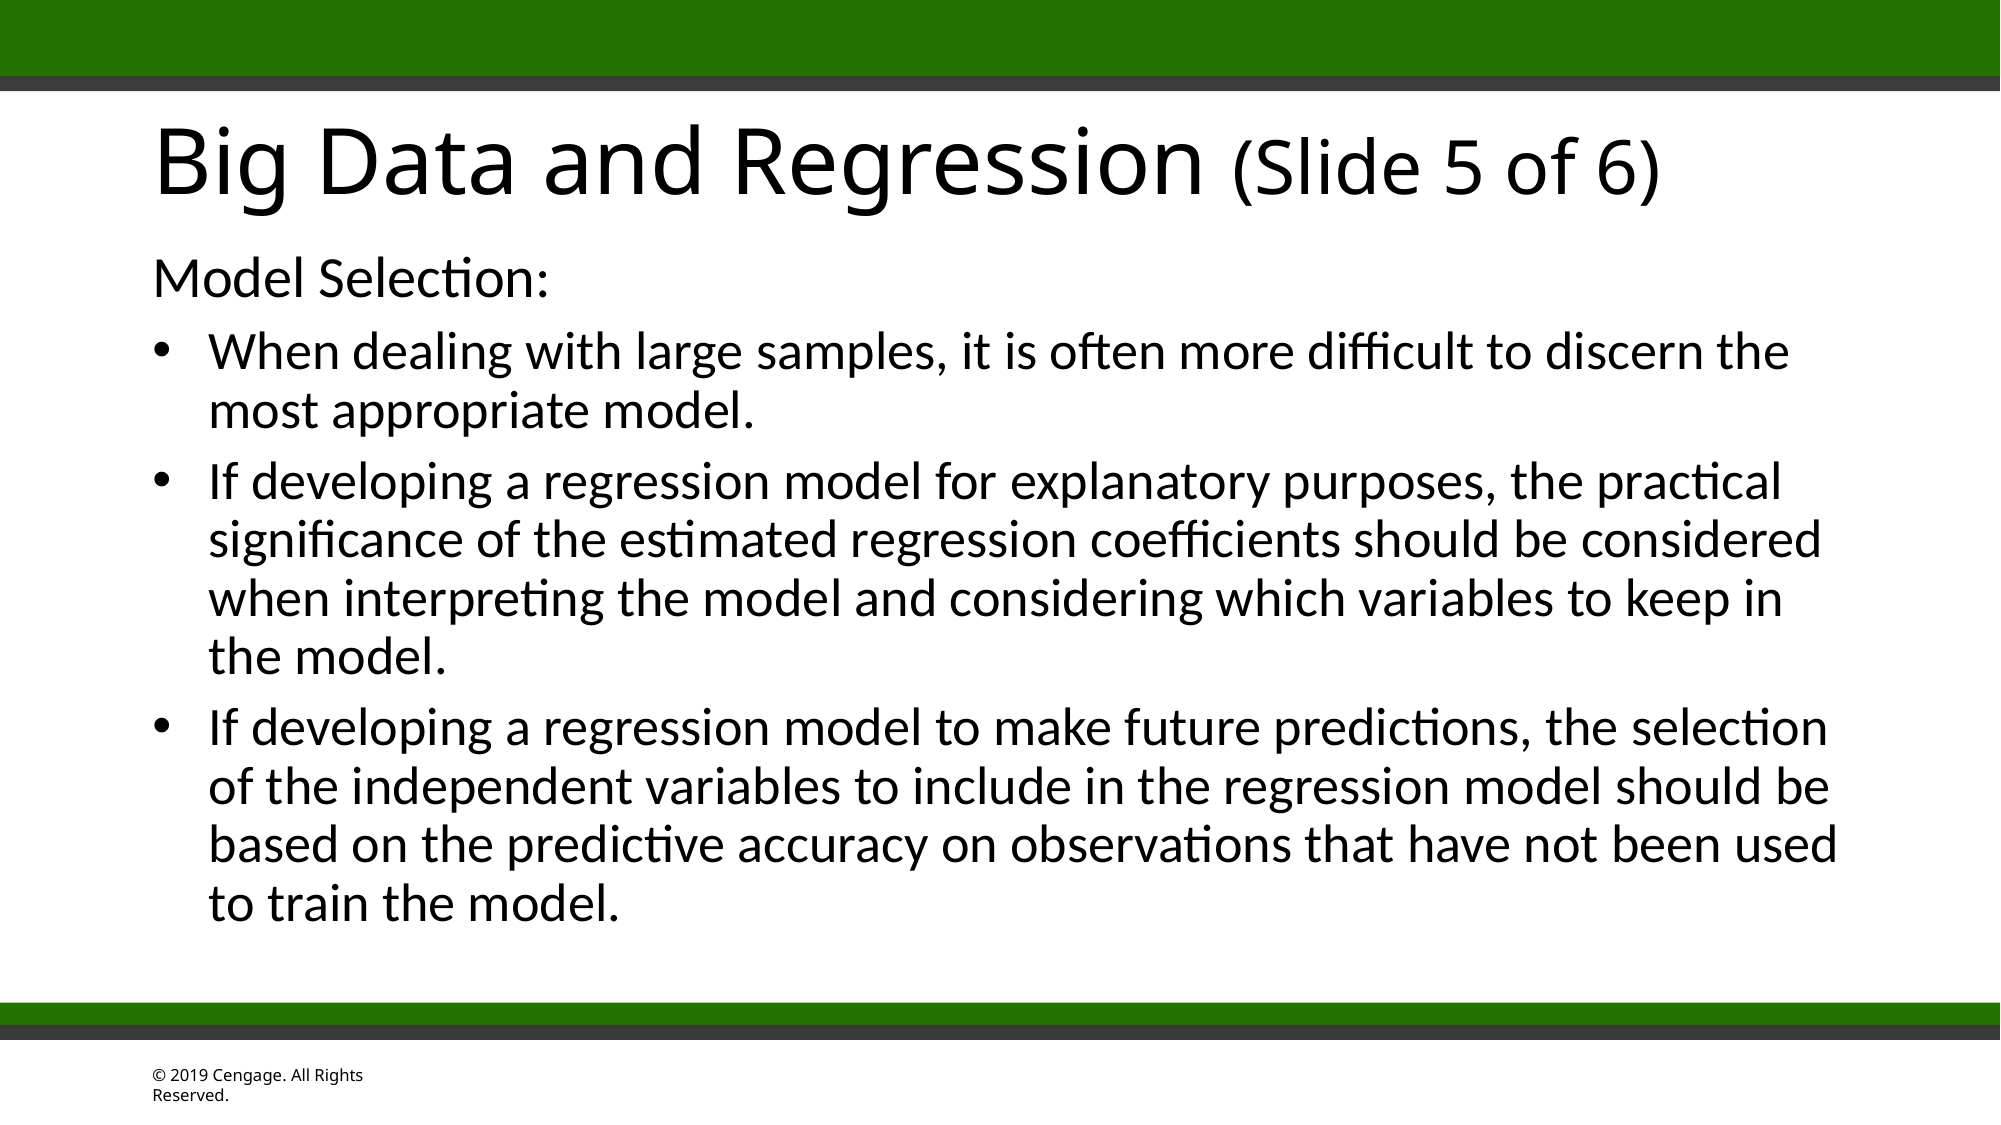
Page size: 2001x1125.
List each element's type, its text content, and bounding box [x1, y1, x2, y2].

title Big Data and Regression (Slide 5 of 6) [137, 104, 1863, 225]
list Model Selection: When dealing with large samples, it is often more difficult to discern the most appropriate model. If developing a regression model for explanatory purposes, the practical significance of the estimated regression coefficients should be considered when interpreting the model and considering which variables to keep in the model. If developing a regression model to make future predictions, the selection of the independent variables to include in the regression model should be based on the predictive accuracy on observations that have not been used to train the model. [137, 239, 1863, 946]
